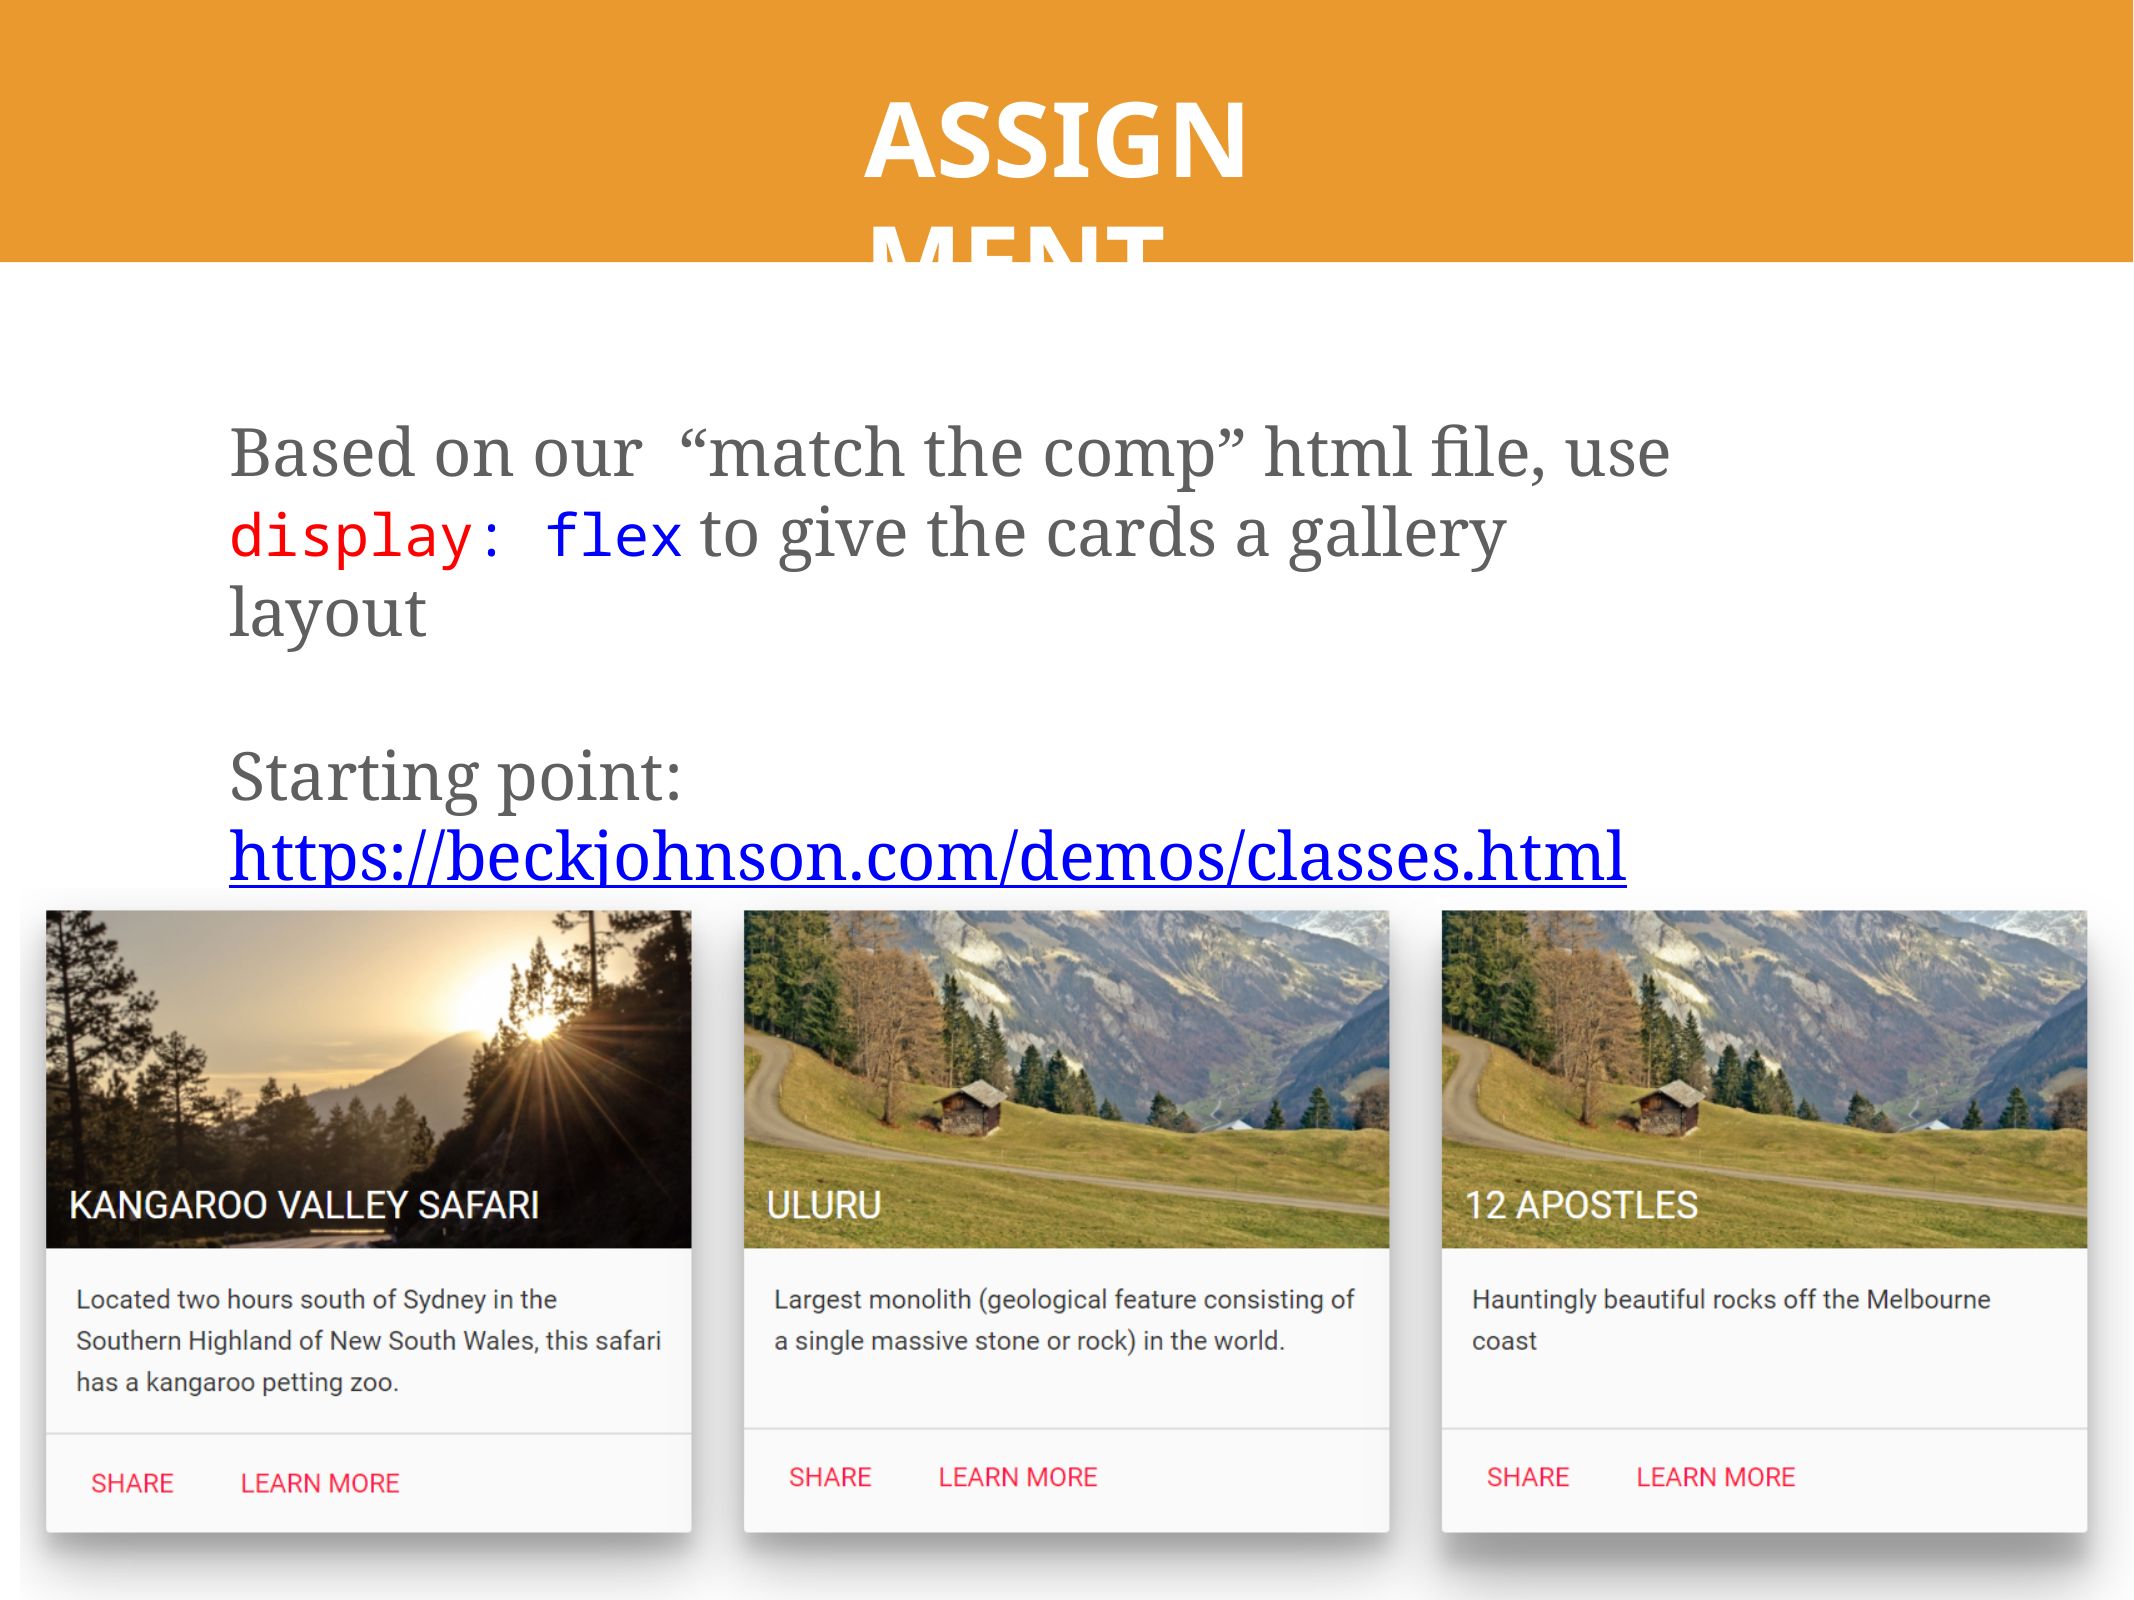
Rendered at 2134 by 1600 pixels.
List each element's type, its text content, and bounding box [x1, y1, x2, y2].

text_box Based on our “match the comp” html file, use display: flex to give the cards a gallery layout Starting point: https://beckjohnson.com/demos/classes.html [227, 409, 1903, 886]
title ASSIGNMENT [862, 72, 1269, 341]
text_box [0, 0, 2134, 263]
picture [20, 888, 2134, 1600]
